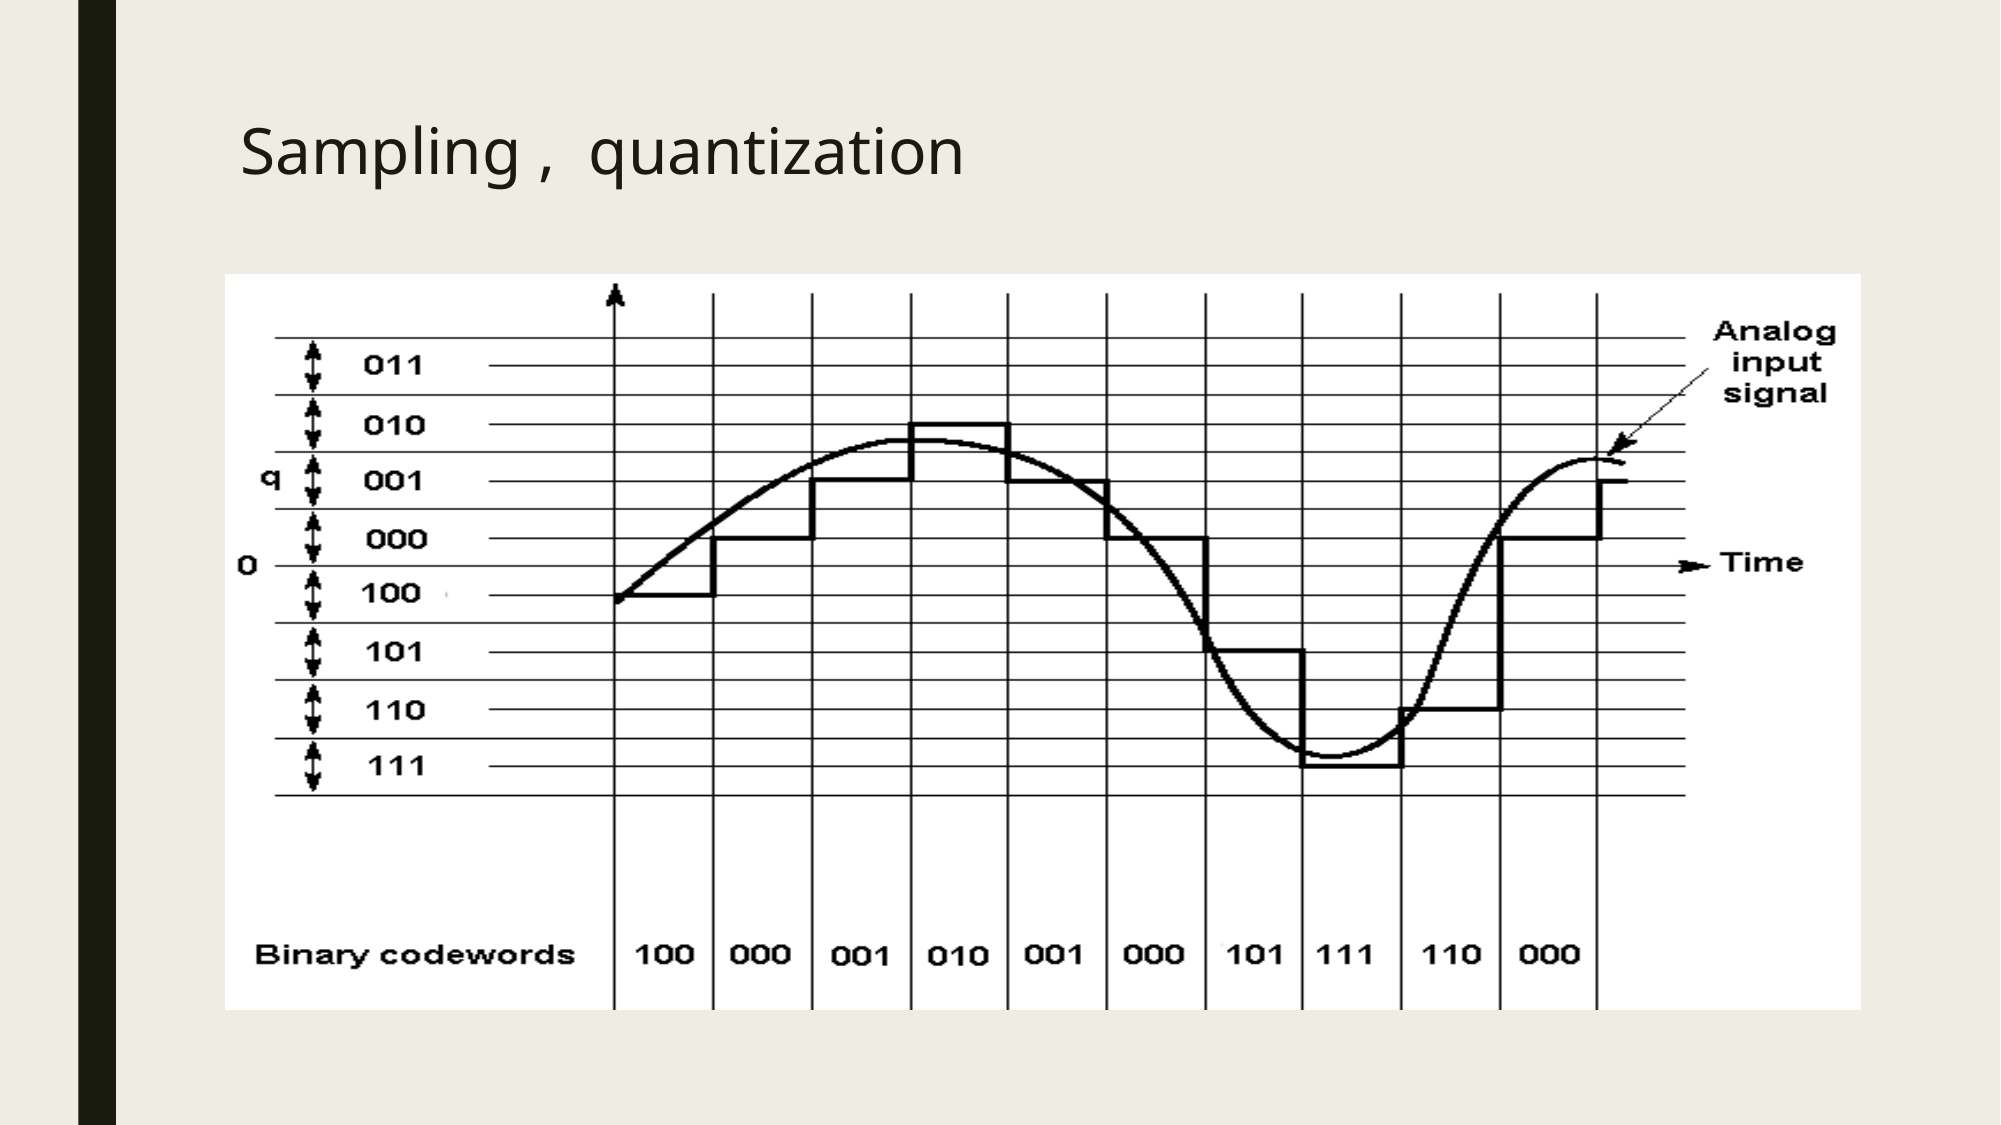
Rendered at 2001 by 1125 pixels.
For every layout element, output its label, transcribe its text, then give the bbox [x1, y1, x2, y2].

title Sampling , quantization [225, 112, 1800, 274]
picture [224, 274, 1861, 1010]
